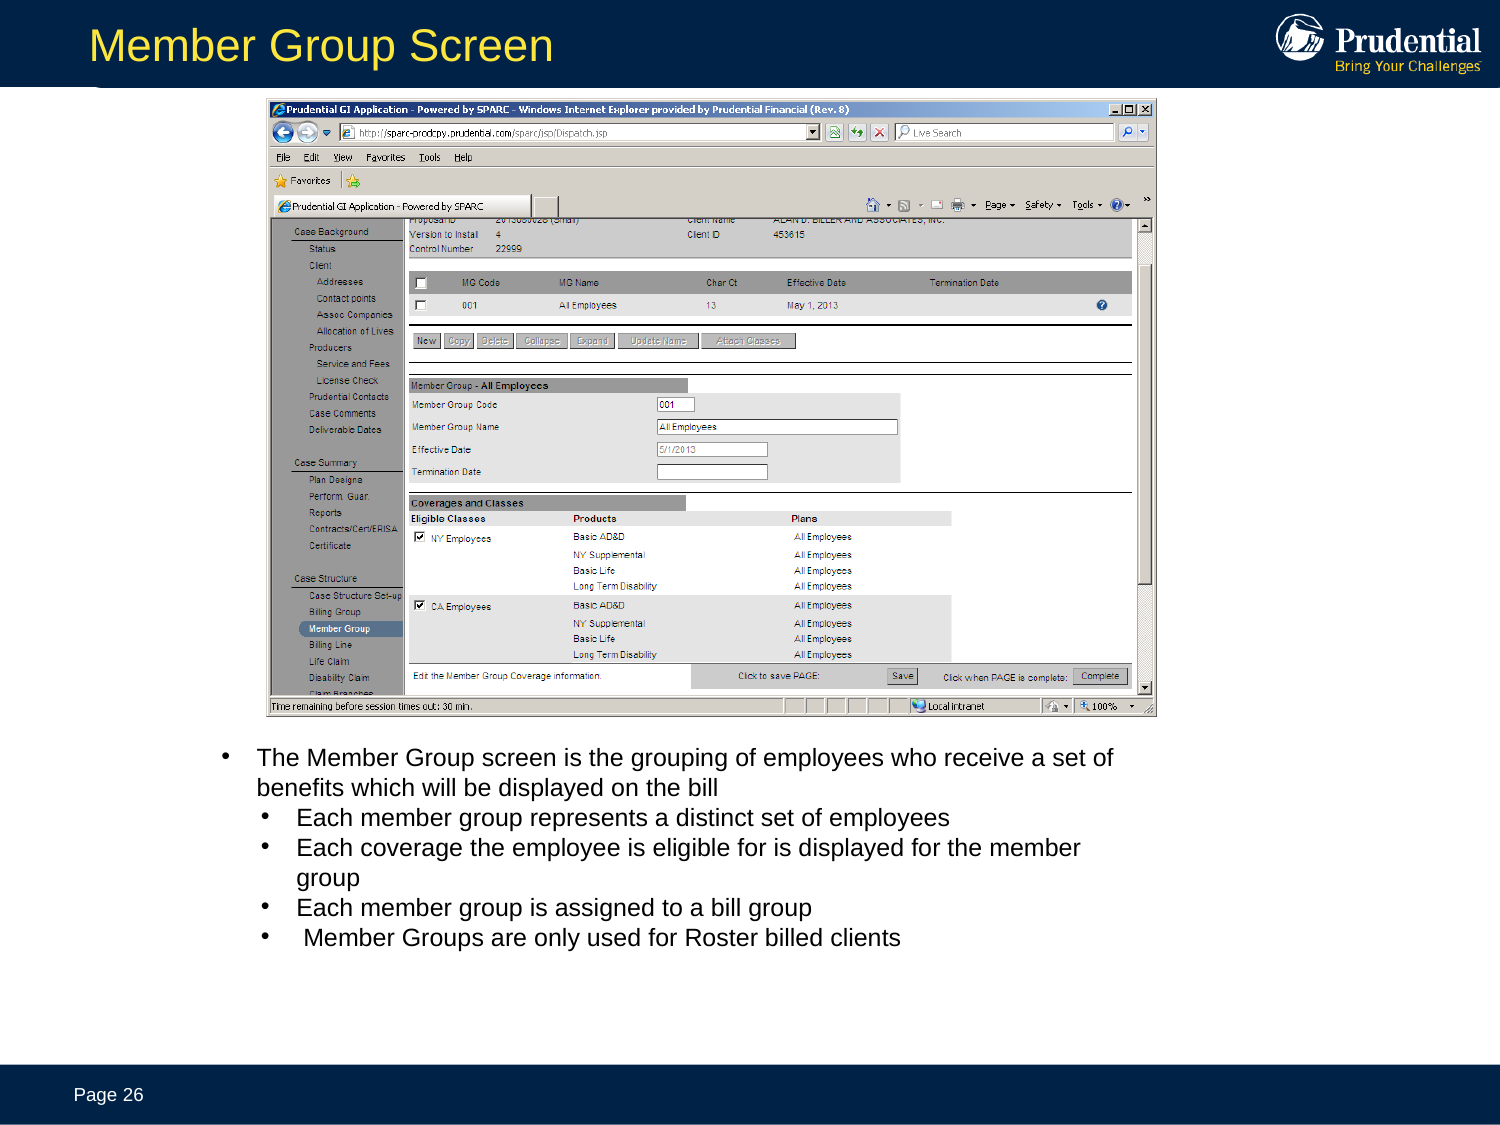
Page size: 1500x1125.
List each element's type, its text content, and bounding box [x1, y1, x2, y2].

text_box The Member Group screen is the grouping of employees who receive a set of benefits which will be displayed on the bill Each member group represents a distinct set of employees Each coverage the employee is eligible for is displayed for the member group Each member group is assigned to a bill group Member Groups are only used for Roster billed clients [206, 733, 1165, 1049]
title Member Group Screen [75, 9, 1425, 99]
picture [266, 98, 1157, 718]
slide_number Page 26 [49, 1071, 251, 1125]
picture [160, 0, 1500, 88]
